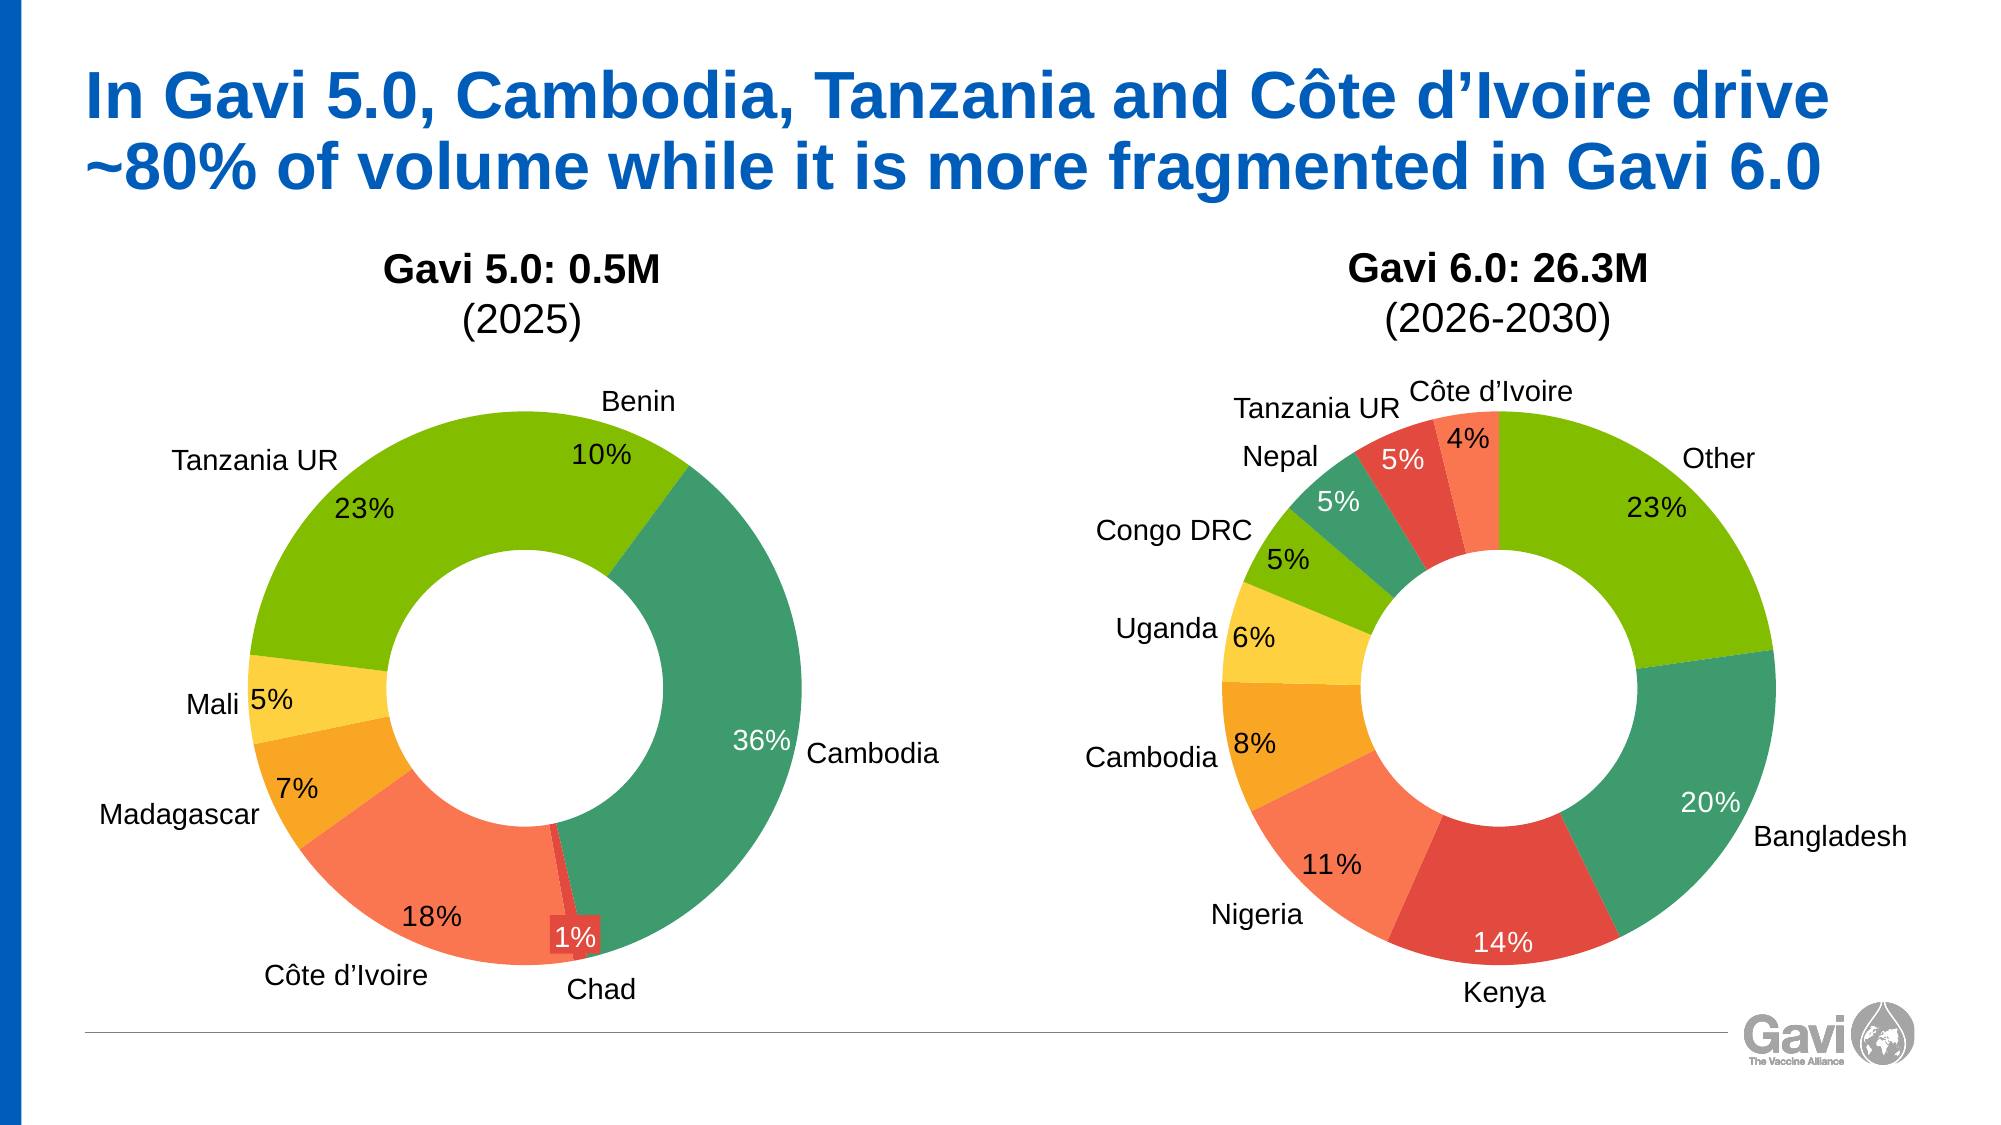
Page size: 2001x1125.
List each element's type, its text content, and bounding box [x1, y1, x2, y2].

text_box Cambodia [1085, 735, 1208, 774]
text_box Bangladesh [1790, 813, 1907, 852]
title In Gavi 5.0, Cambodia, Tanzania and Côte d’Ivoire drive ~80% of volume while it is more fragmented in Gavi 6.0 [85, 60, 1916, 207]
text_box Madagascar [100, 791, 230, 831]
text_box Cambodia [816, 730, 939, 769]
text_box Uganda [1116, 605, 1208, 645]
text_box Gavi 5.0: 0.5M (2025) [238, 234, 806, 347]
text_box Tanzania UR [172, 438, 230, 477]
text_box Mali [186, 681, 230, 721]
chart [1208, 347, 1790, 1030]
chart [230, 347, 816, 1030]
text_box Congo DRC [1096, 507, 1208, 547]
text_box Gavi 6.0: 26.3M (2026-2030) [1214, 233, 1782, 347]
picture [1744, 1002, 1915, 1065]
